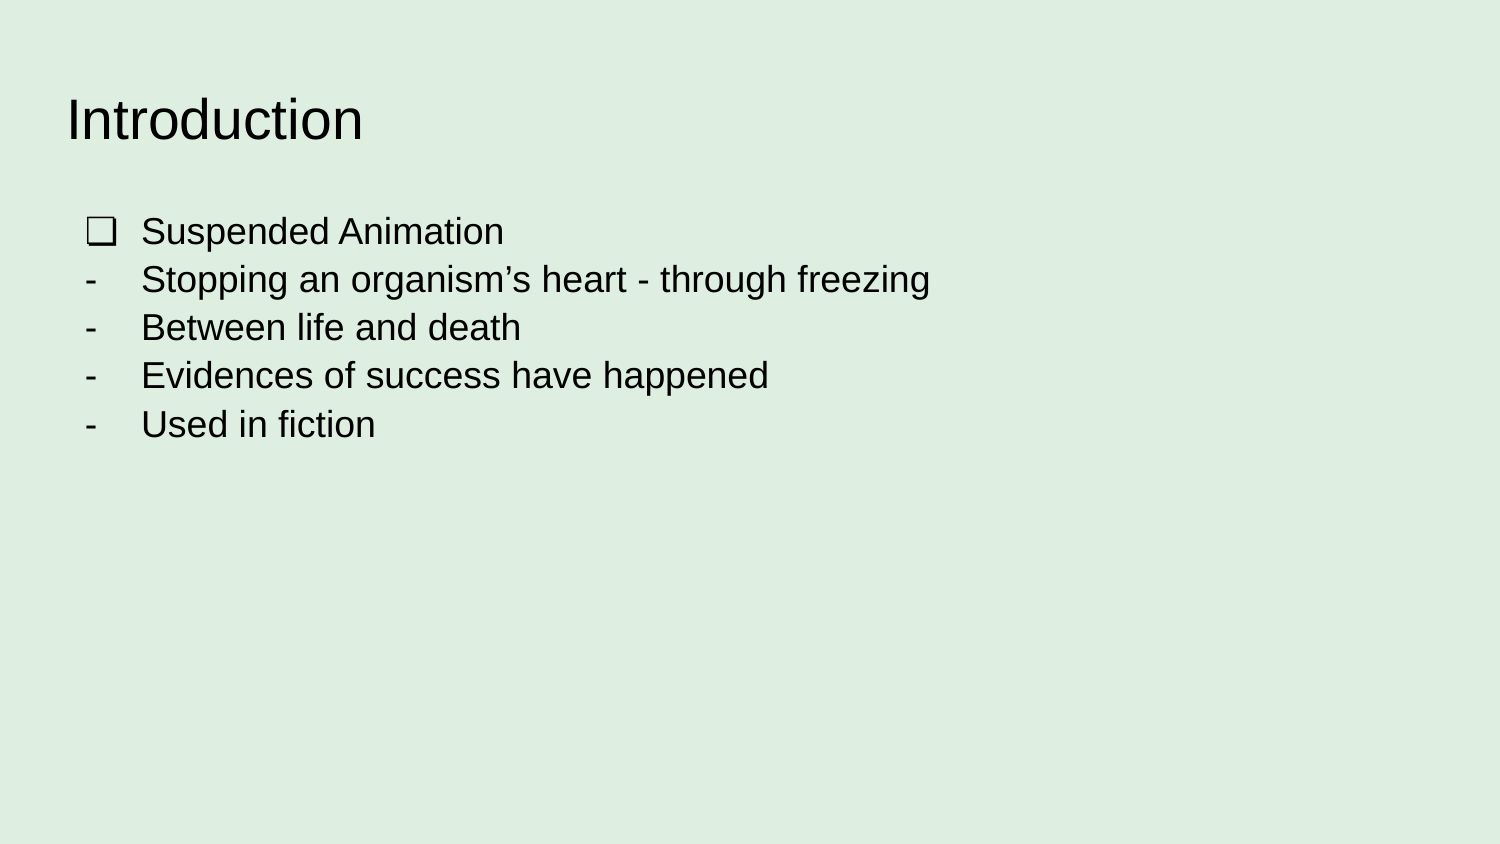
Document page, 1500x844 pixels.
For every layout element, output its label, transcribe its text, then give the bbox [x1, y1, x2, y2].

list Suspended Animation Stopping an organism’s heart - through freezing Between life and death Evidences of success have happened Used in fiction [51, 189, 1449, 750]
title Introduction [51, 72, 1449, 167]
